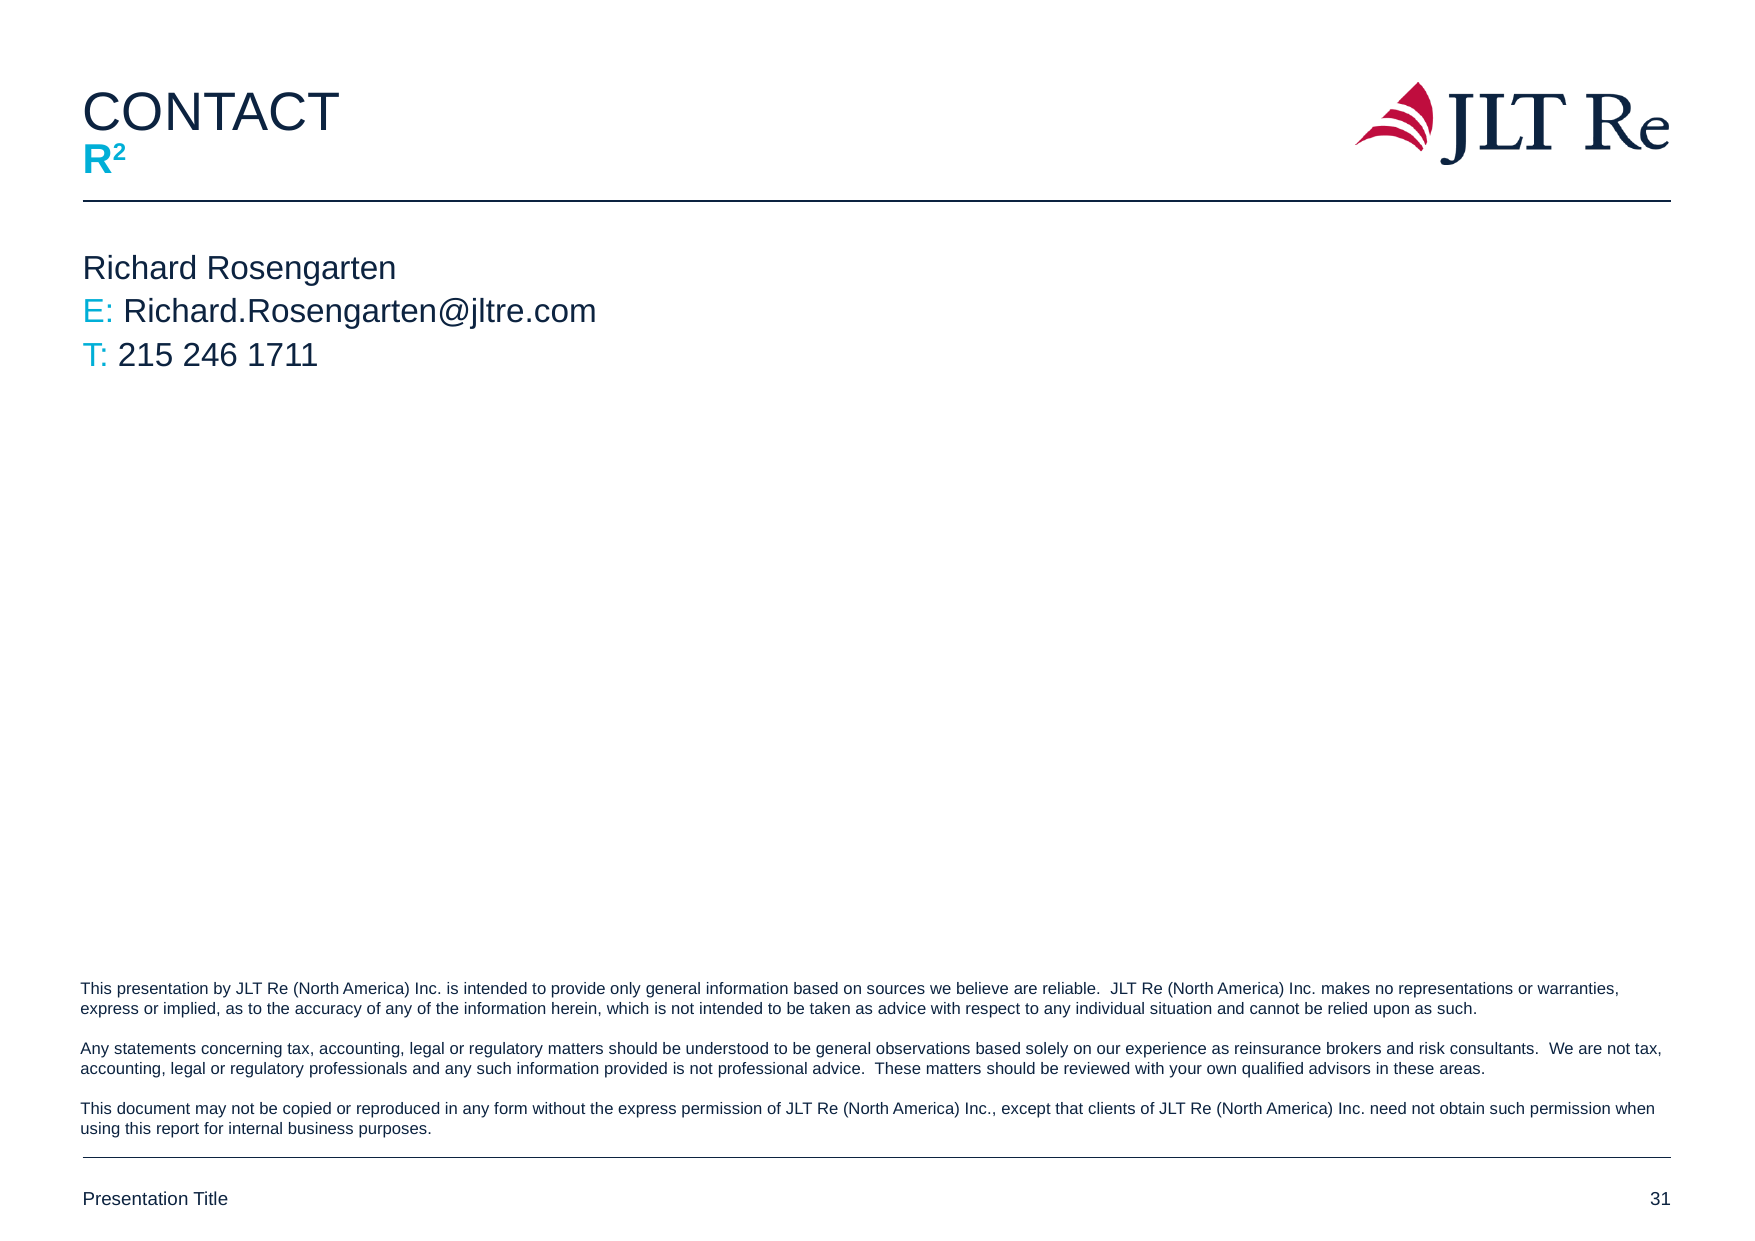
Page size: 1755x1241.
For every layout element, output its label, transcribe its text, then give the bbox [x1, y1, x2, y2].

title CONTACT [82, 76, 1399, 148]
list R2 [82, 148, 1399, 185]
list Richard Rosengarten E: Richard.Rosengarten@jltre.com T: 215 246 1711 [82, 241, 1672, 913]
footer Presentation Title [82, 1187, 1129, 1211]
slide_number 31 [1635, 1187, 1672, 1211]
picture [1399, 82, 1669, 165]
